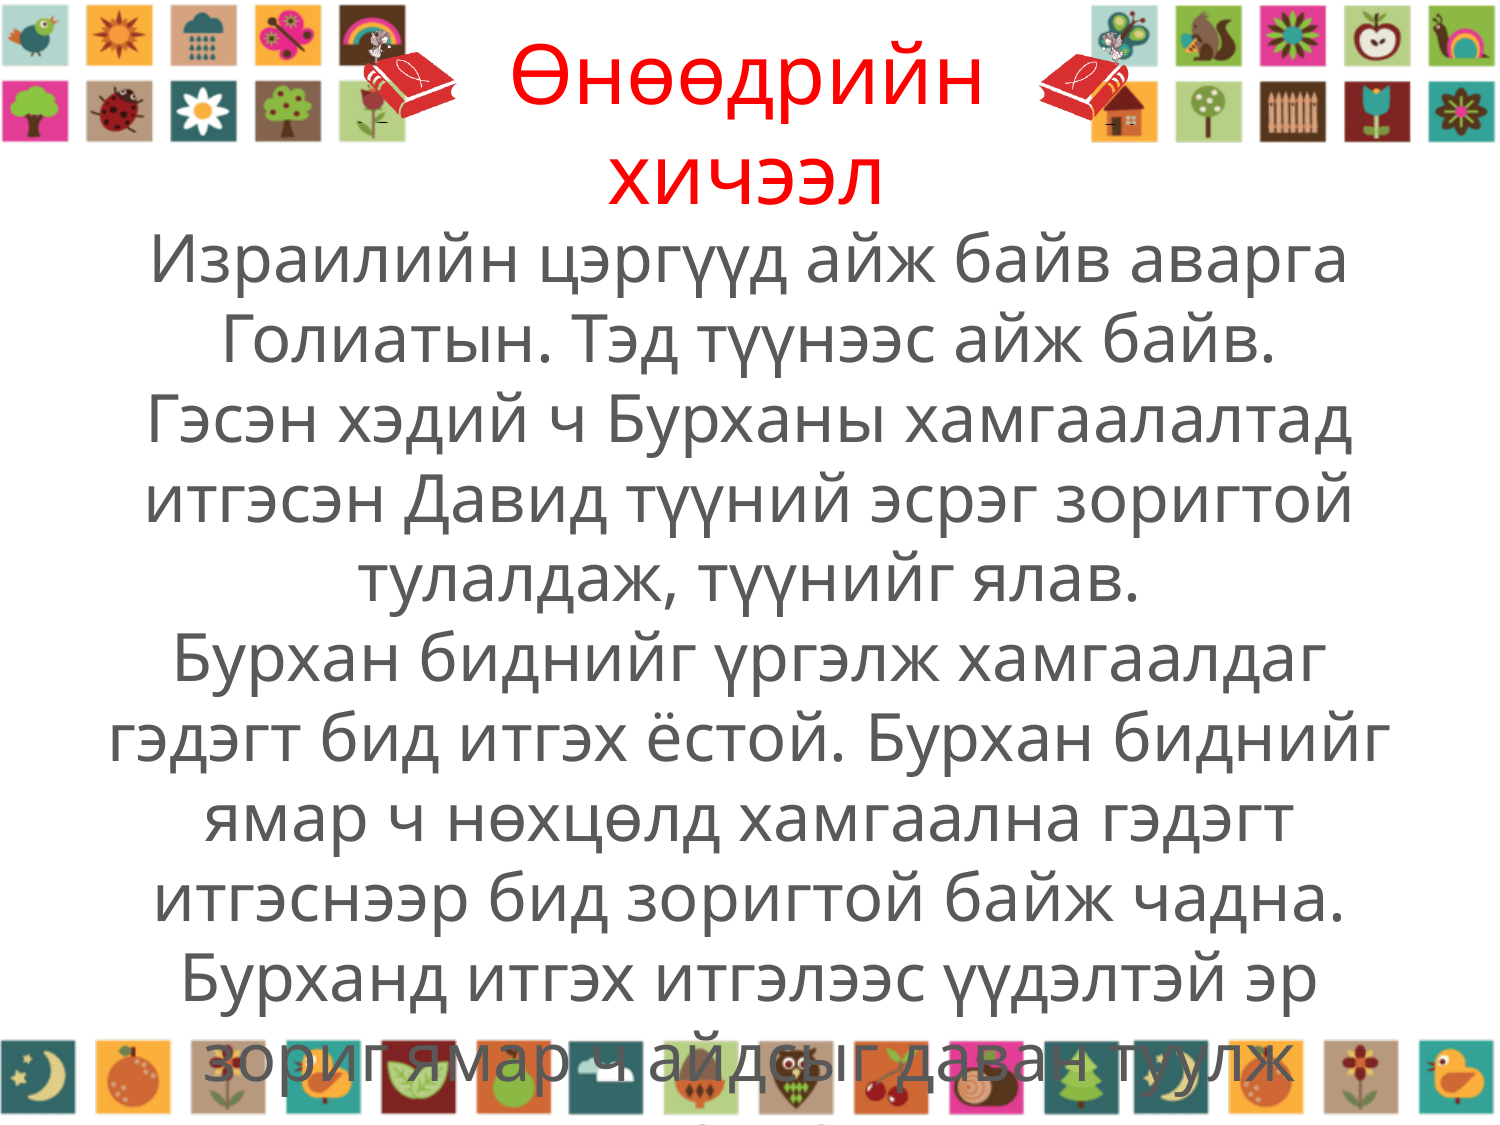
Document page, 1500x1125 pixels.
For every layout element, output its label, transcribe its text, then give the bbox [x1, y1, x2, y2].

text_box Өнөөдрийн хичээл [414, 13, 1080, 208]
text_box Израилийн цэргүүд айж байв аварга Голиатын. Тэд түүнээс айж байв. Гэсэн хэдий ч Бурханы хамгаалалтад итгэсэн Давид түүний эсрэг зоригтой тулалдаж, түүнийг ялав. Бурхан биднийг үргэлж хамгаалдаг гэдэгт бид итгэх ёстой. Бурхан биднийг ямар ч нөхцөлд хамгаална гэдэгт итгэснээр бид зоригтой байж чадна. Бурханд итгэх итгэлээс үүдэлтэй эр зориг ямар ч айдсыг даван туулж чадна. [76, 208, 1424, 1027]
picture [0, 3, 489, 150]
picture [1006, 3, 1500, 150]
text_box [0, 1028, 1500, 1118]
